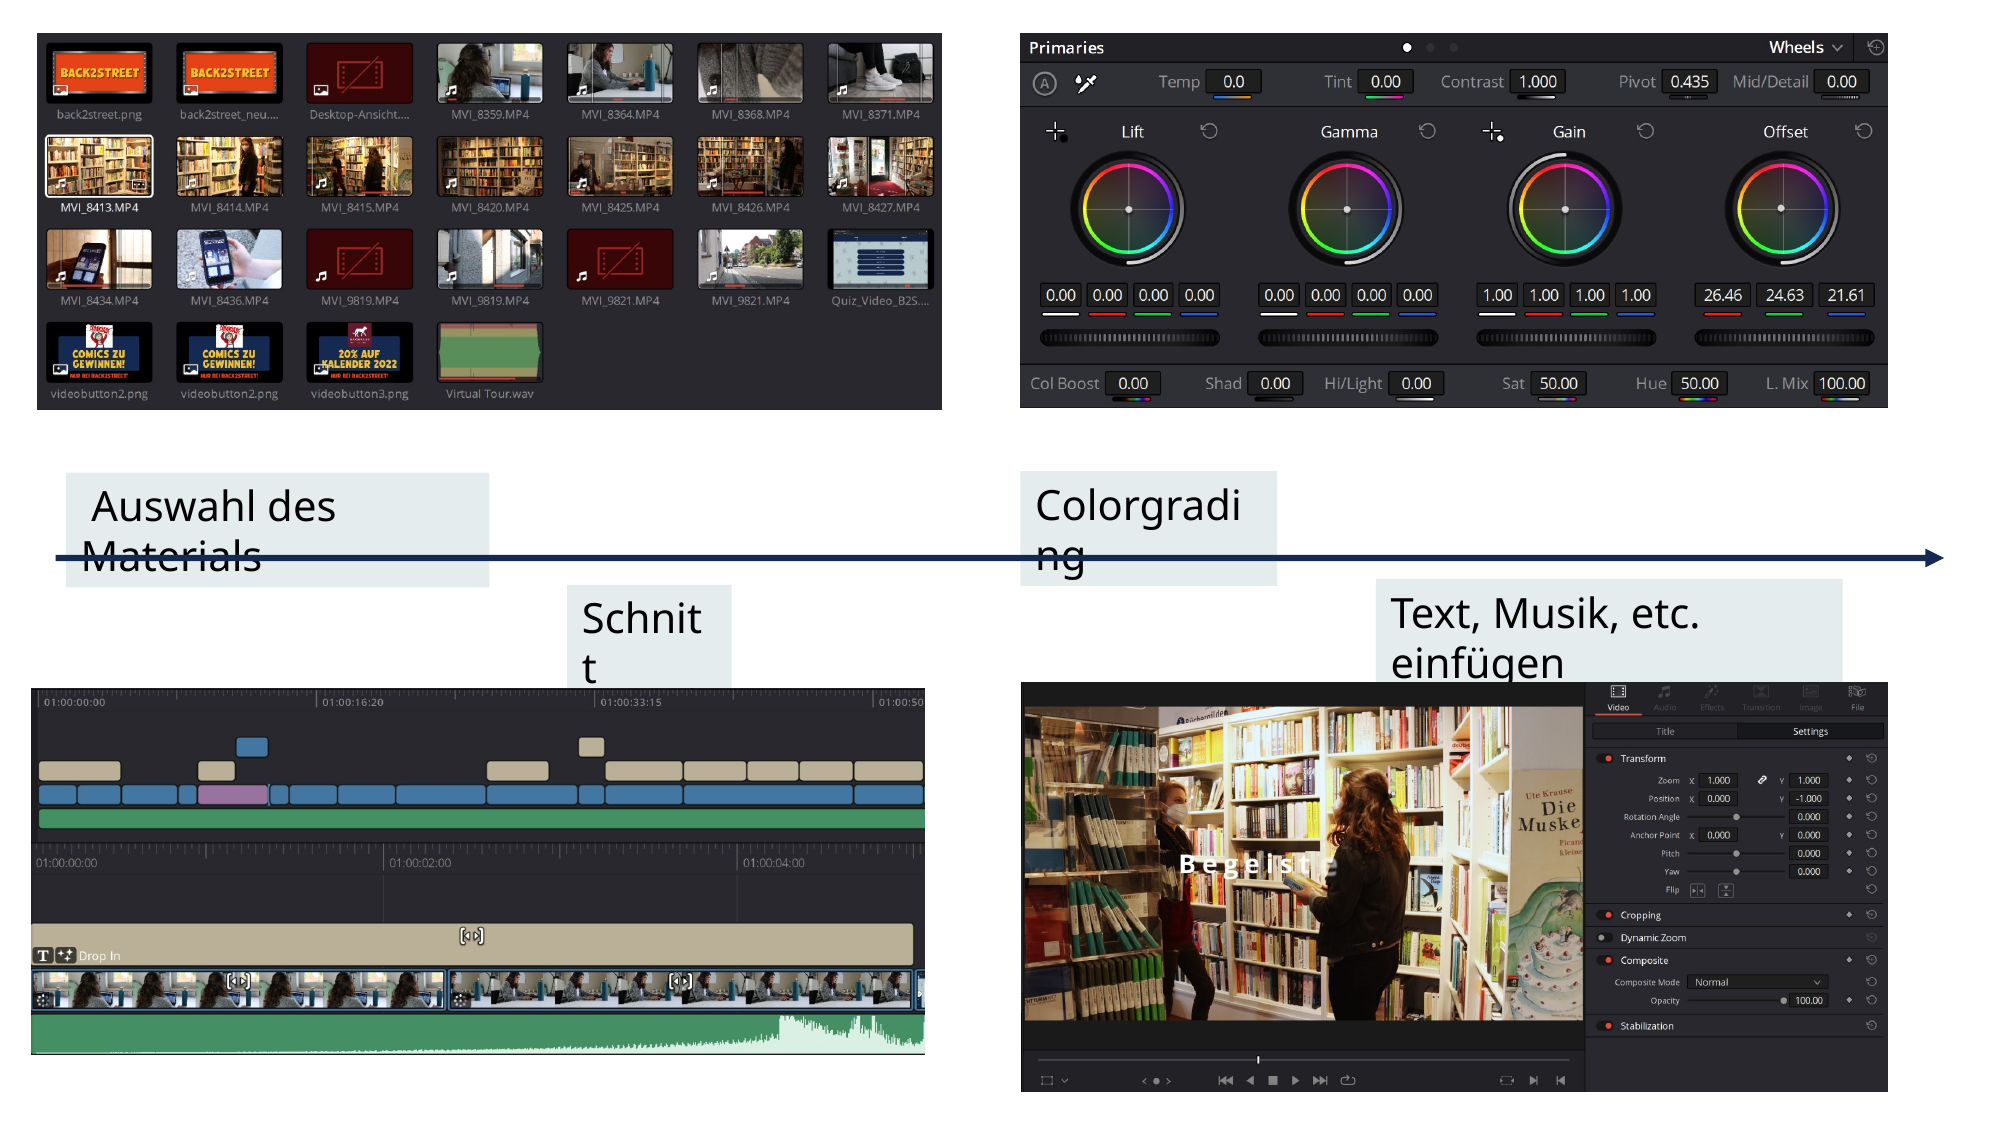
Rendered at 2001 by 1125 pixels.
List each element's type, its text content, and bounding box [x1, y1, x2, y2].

picture [1020, 32, 1888, 408]
text_box Colorgrading [1020, 559, 1278, 586]
text_box Auswahl des Materials [65, 472, 490, 557]
text_box Text, Musik, etc. einfügen [1375, 578, 1843, 680]
text_box [55, 551, 1945, 565]
picture [31, 688, 925, 1055]
text_box Schnitt [567, 584, 732, 687]
picture [37, 32, 943, 410]
text_box Colorgrading [1020, 471, 1278, 557]
picture [1021, 682, 1888, 1092]
text_box Auswahl des Materials [65, 559, 490, 588]
